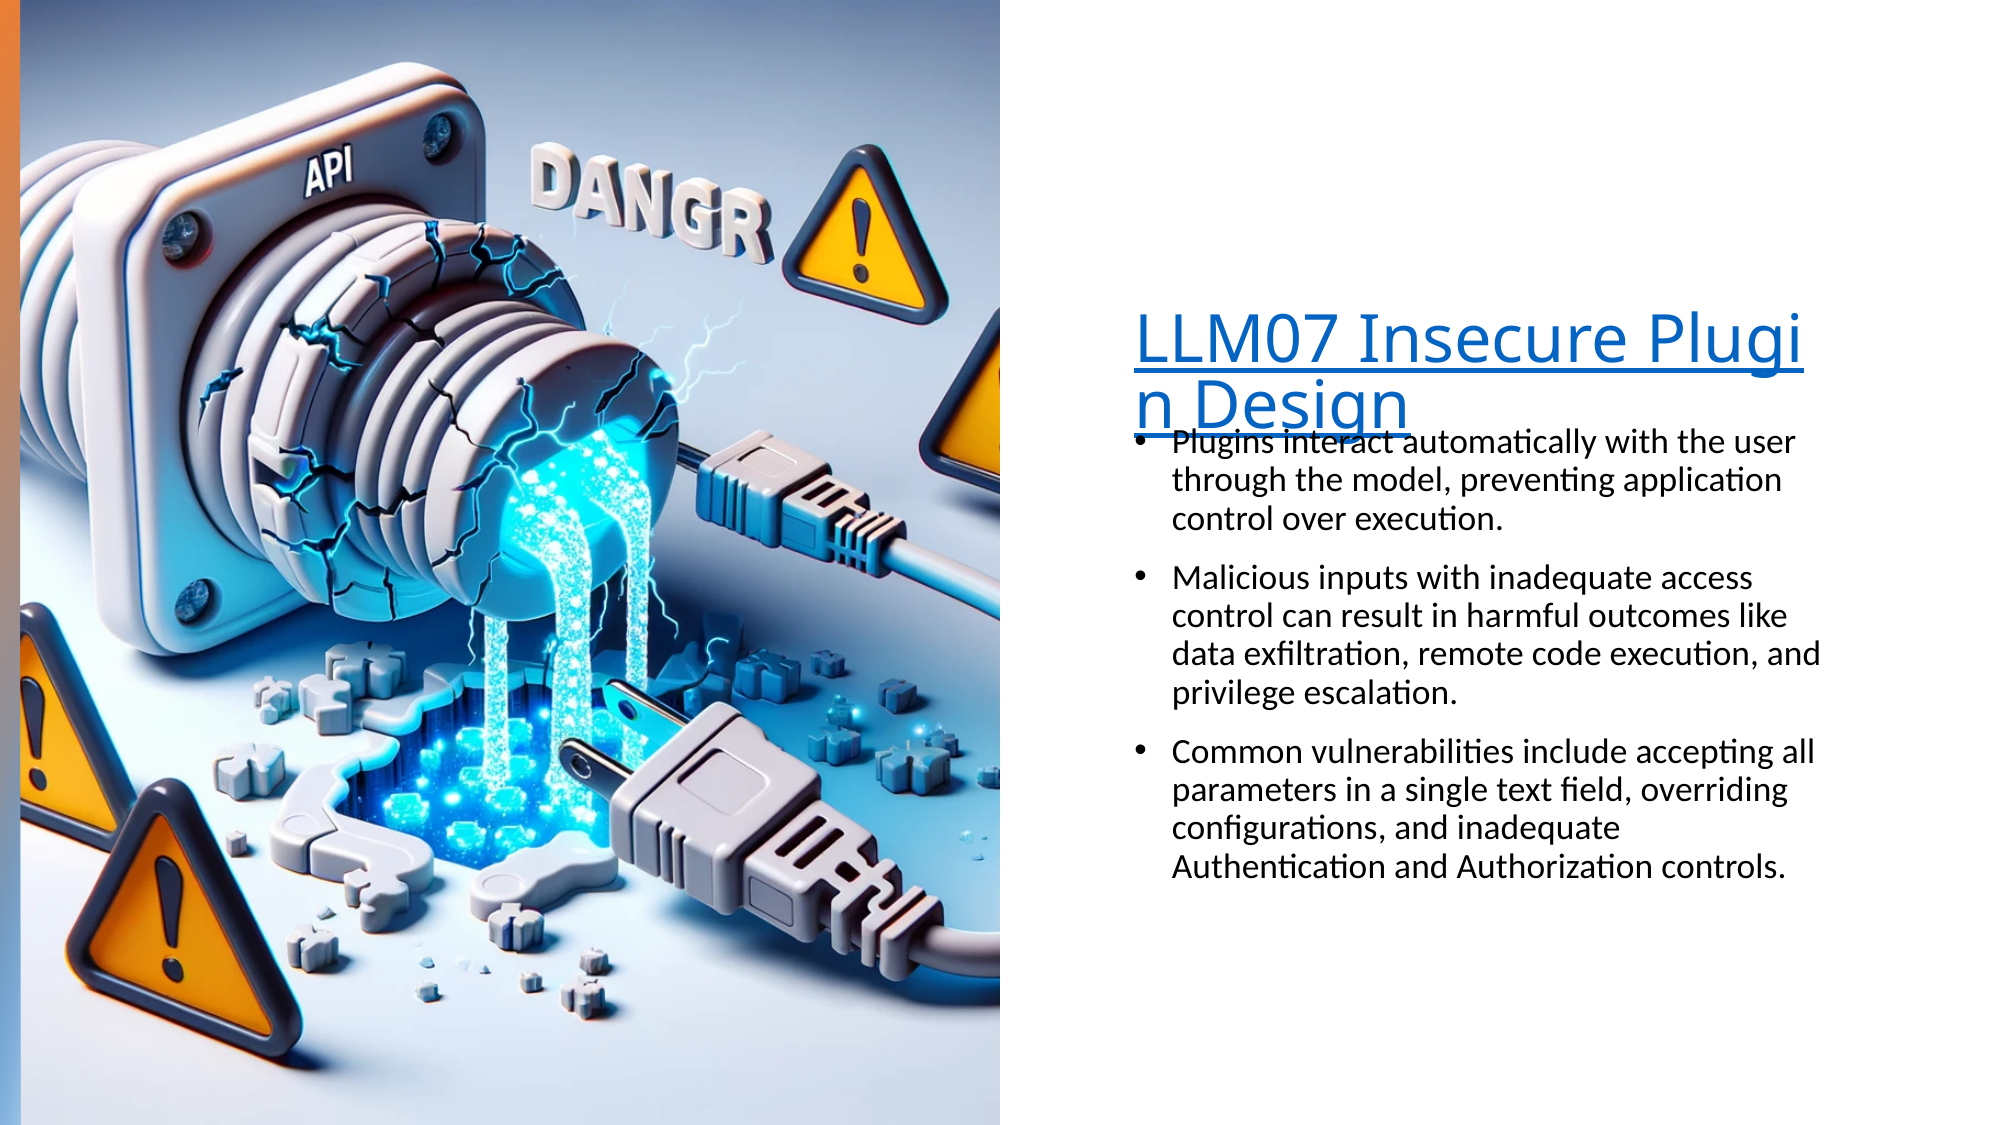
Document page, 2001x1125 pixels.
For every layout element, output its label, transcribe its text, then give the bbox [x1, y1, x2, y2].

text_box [0, 0, 21, 1125]
title LLM07 Insecure Plugin Design [1119, 121, 1857, 387]
list Plugins interact automatically with the user through the model, preventing application control over execution. Malicious inputs with inadequate access control can result in harmful outcomes like data exfiltration, remote code execution, and privilege escalation. Common vulnerabilities include accepting all parameters in a single text field, overriding configurations, and inadequate Authentication and Authorization controls. [1119, 415, 1857, 982]
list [21, 0, 1000, 1125]
